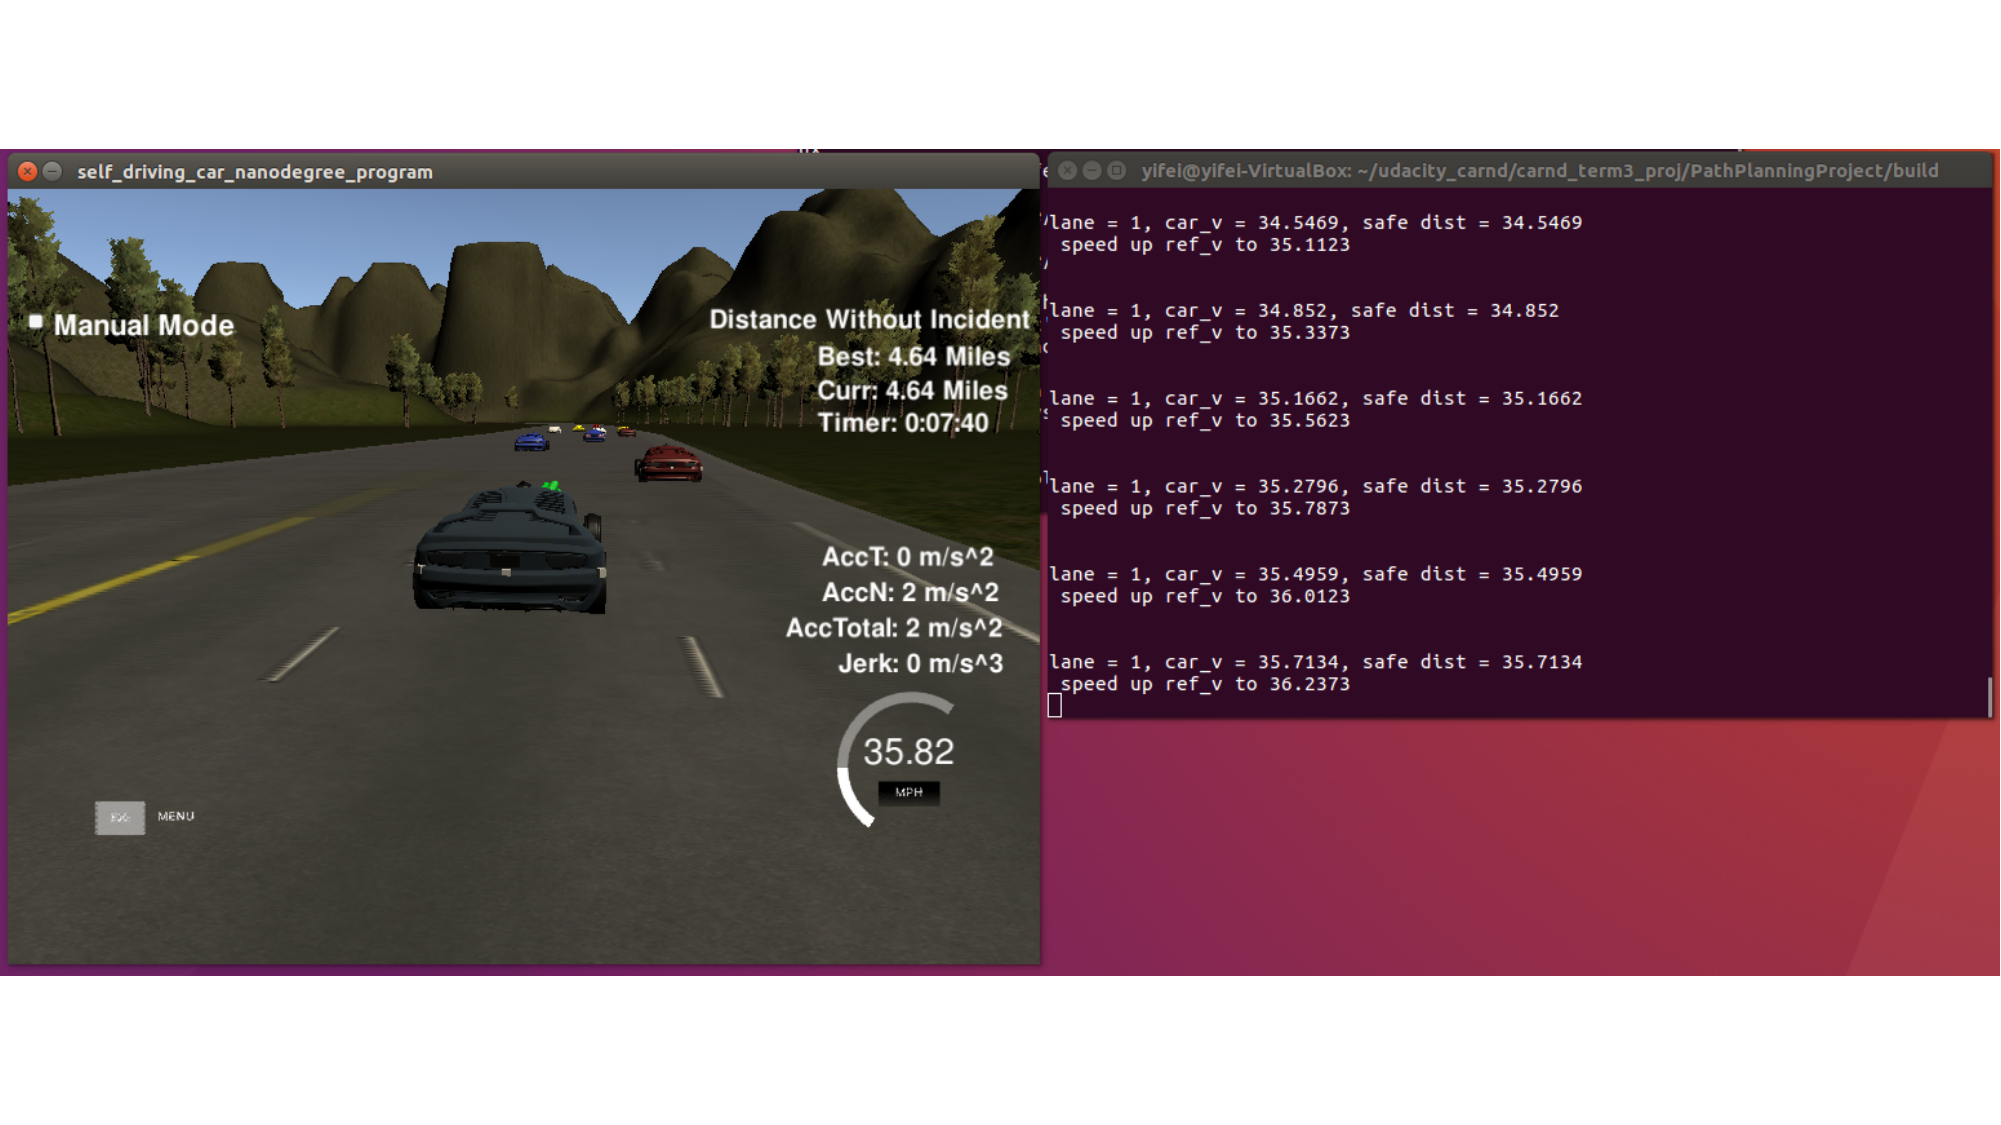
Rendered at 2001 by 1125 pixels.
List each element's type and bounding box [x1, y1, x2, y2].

picture [0, 149, 2000, 976]
